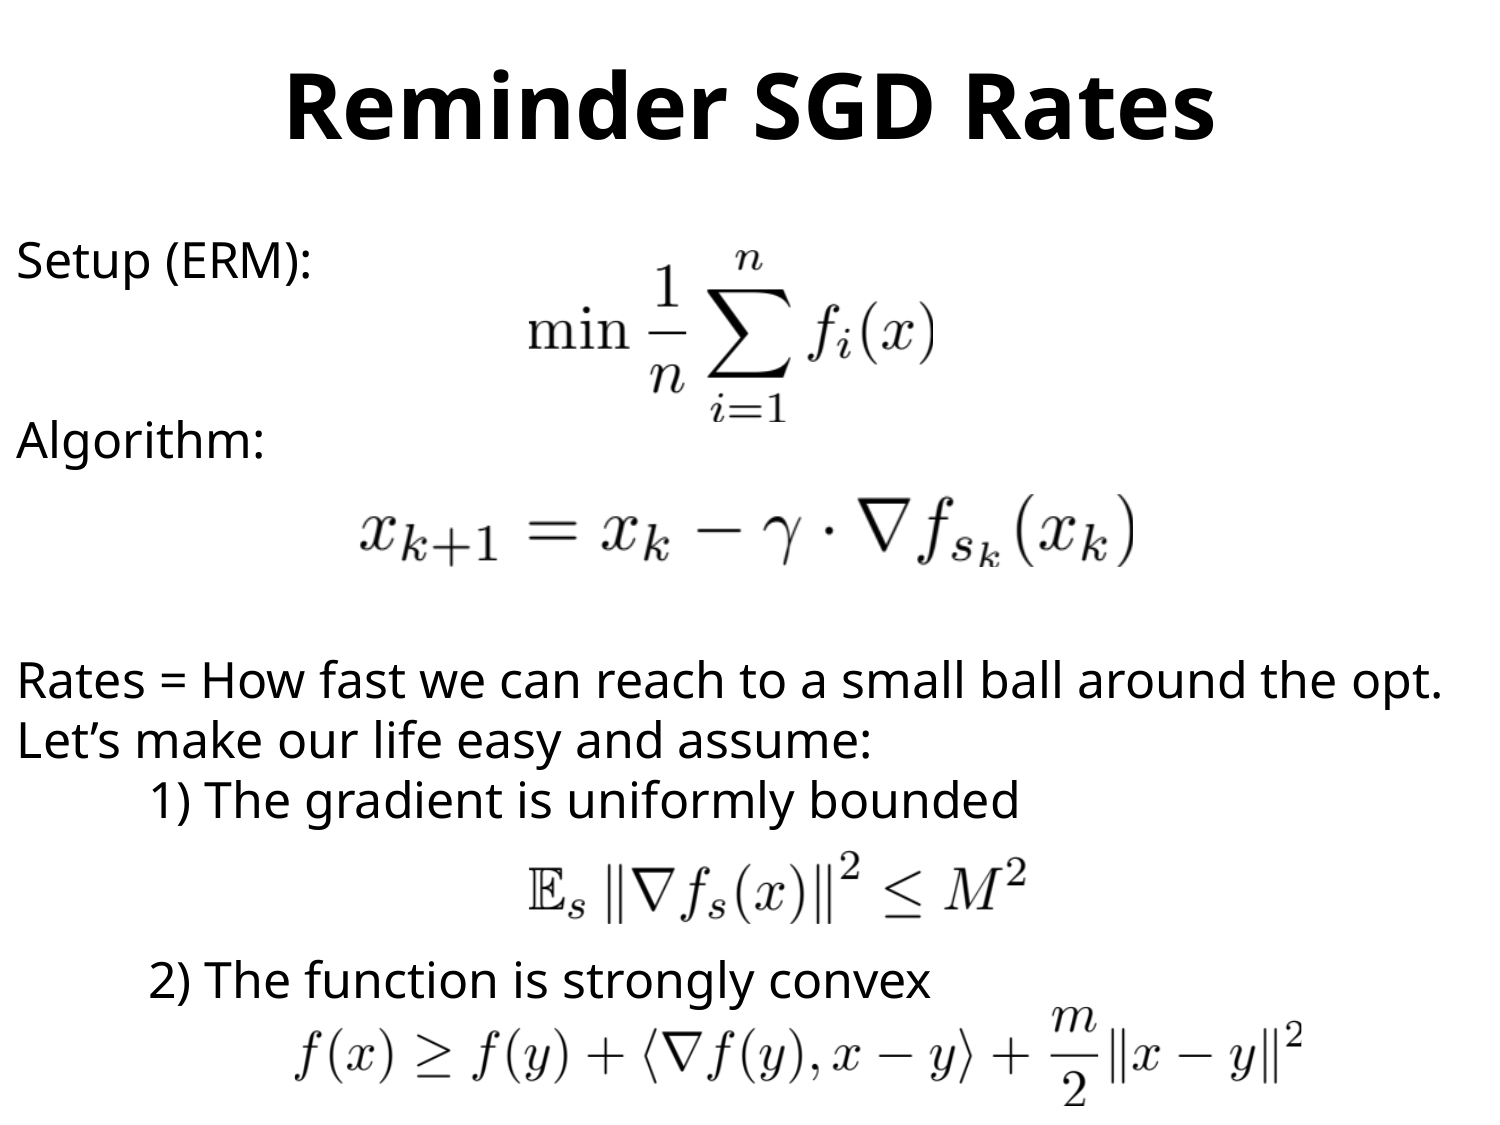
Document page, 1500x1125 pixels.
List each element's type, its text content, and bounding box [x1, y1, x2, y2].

picture [528, 850, 1027, 924]
picture [528, 250, 934, 422]
text_box Setup (ERM): Algorithm: Rates = How fast we can reach to a small ball around the opt. Let’s make our life easy and assume: 1) The gradient is uniformly bounded 2) The function is strongly convex [0, 160, 1459, 1016]
picture [294, 1006, 1302, 1106]
picture [359, 493, 1134, 568]
title Reminder SGD Rates [0, 0, 1500, 206]
